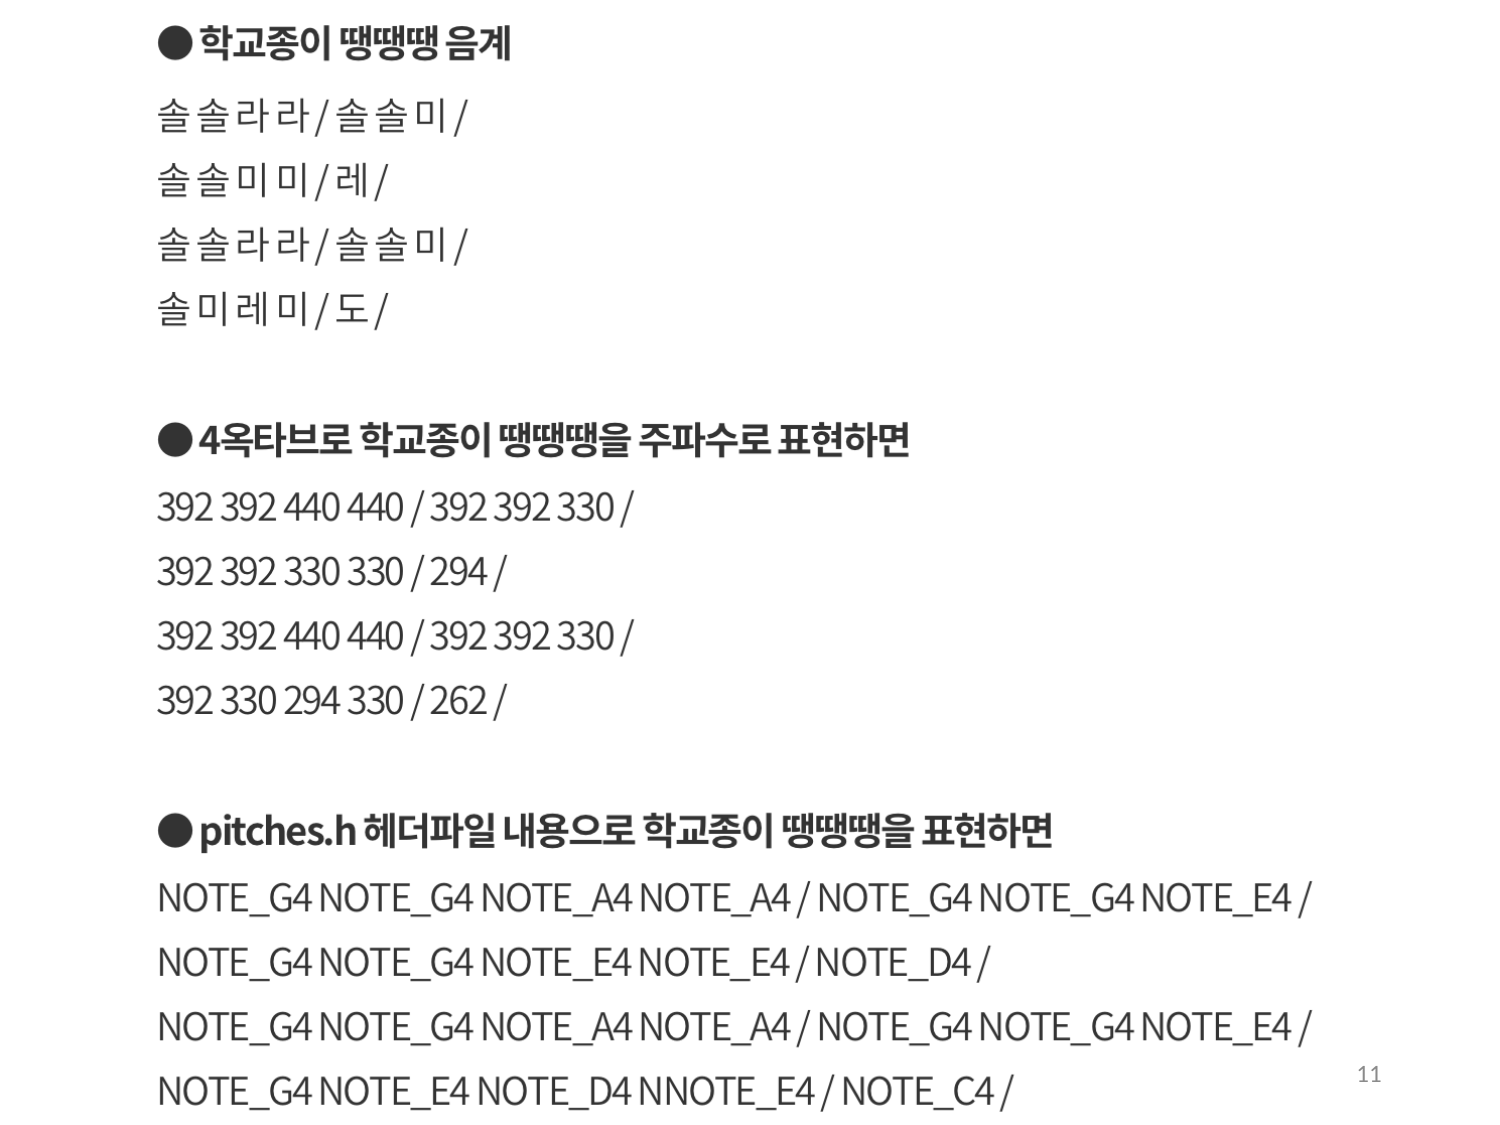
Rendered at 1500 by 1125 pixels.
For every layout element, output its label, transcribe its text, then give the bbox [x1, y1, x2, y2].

picture [143, 11, 1357, 1114]
slide_number 11 [1357, 1042, 1397, 1103]
